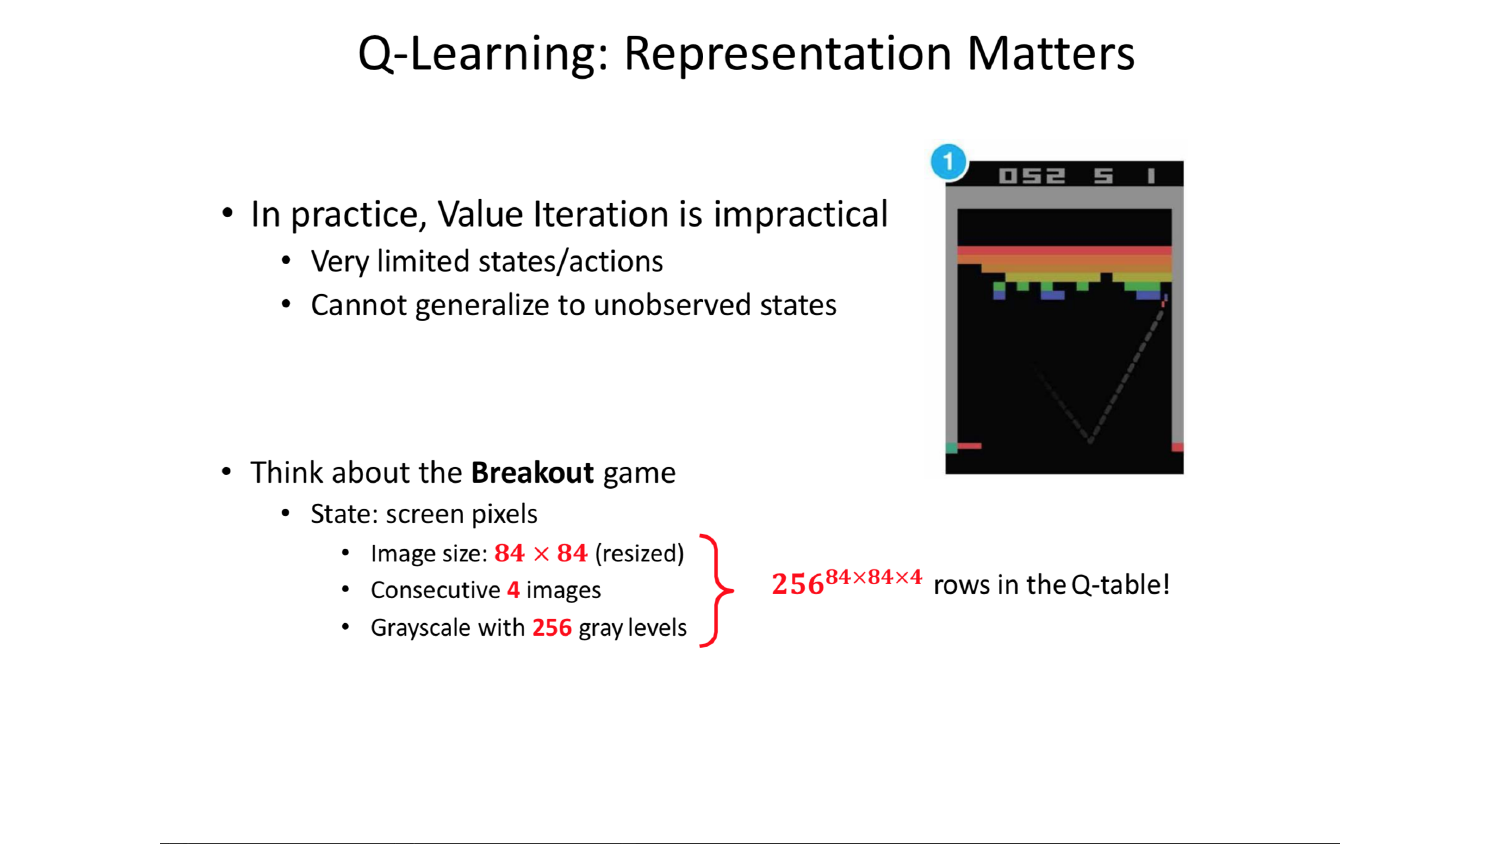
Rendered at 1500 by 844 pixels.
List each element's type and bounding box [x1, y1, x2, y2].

picture [159, 0, 1341, 844]
